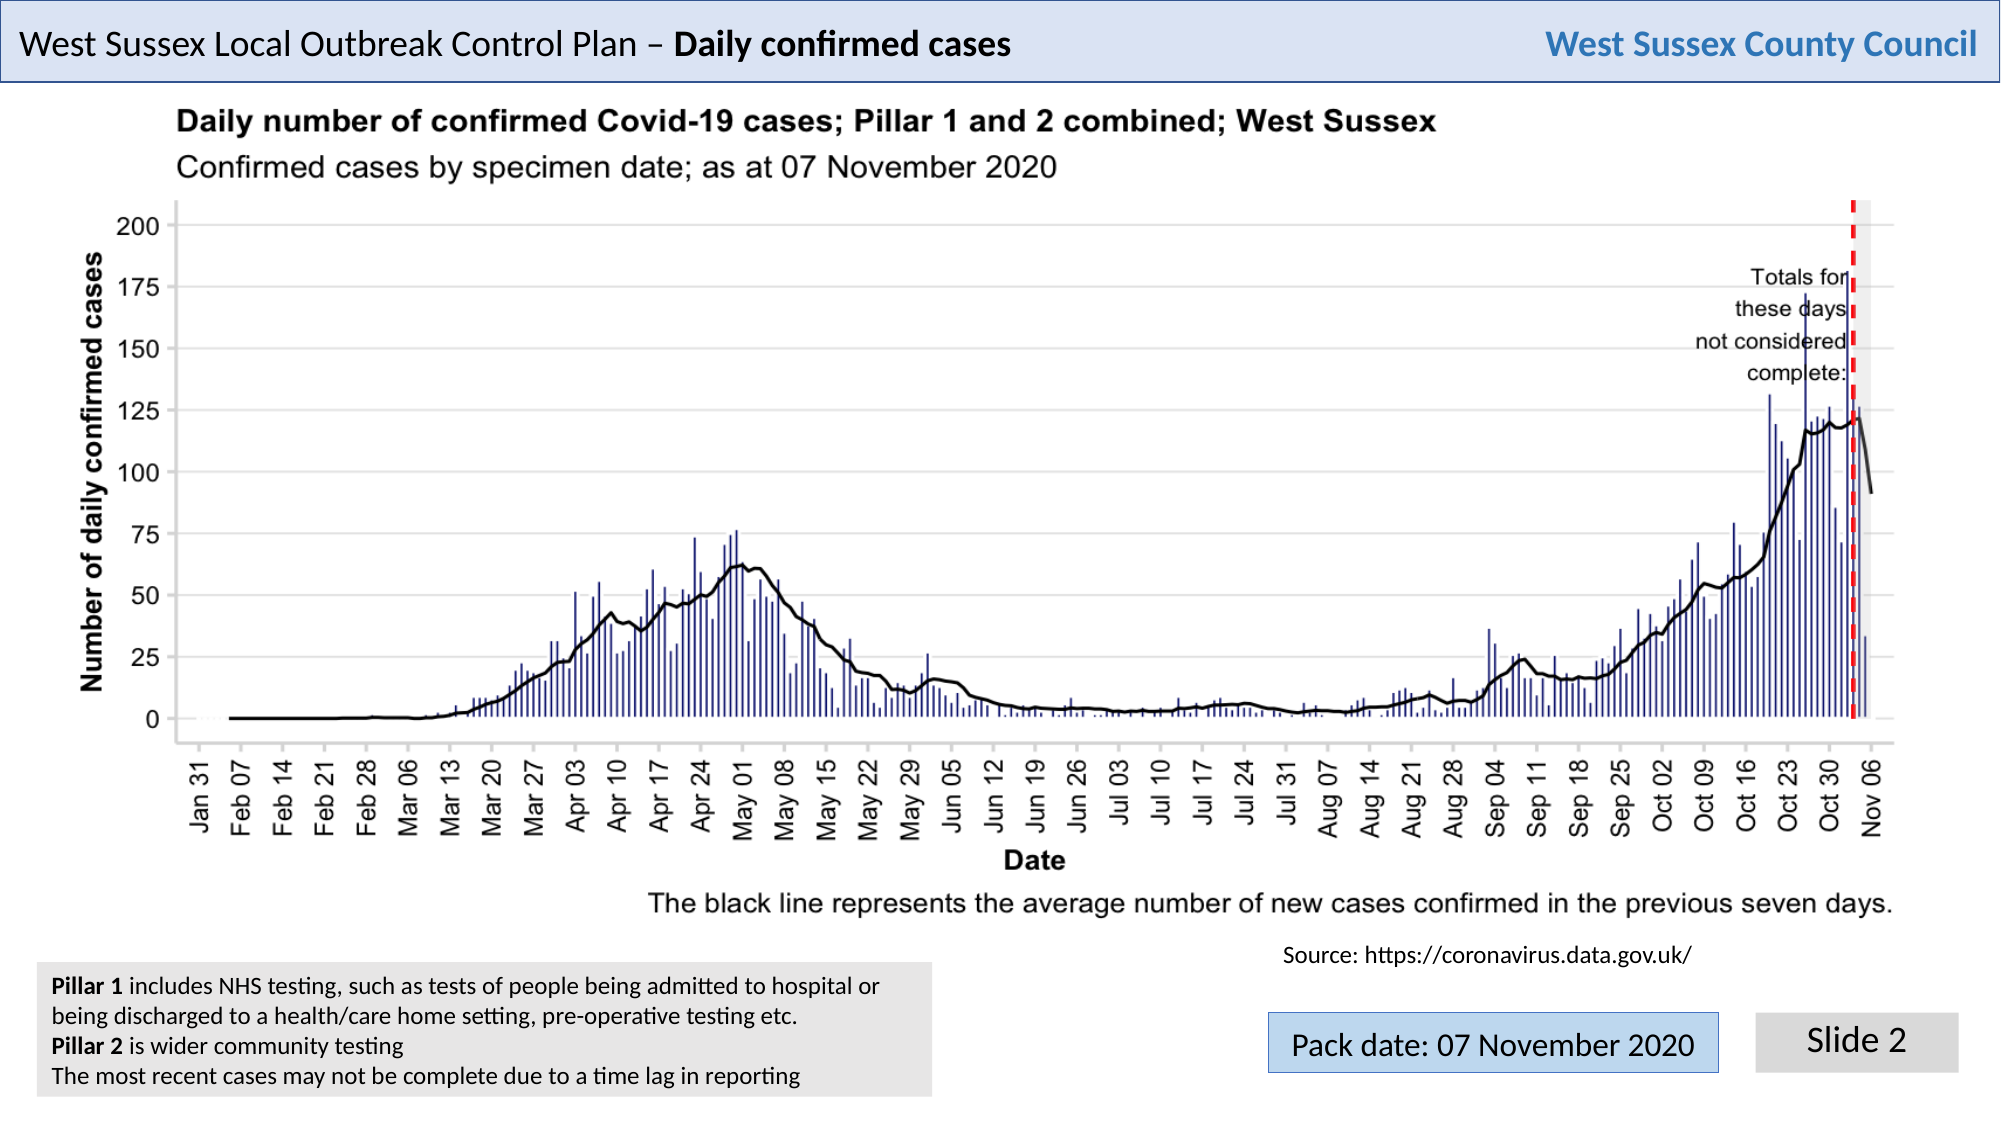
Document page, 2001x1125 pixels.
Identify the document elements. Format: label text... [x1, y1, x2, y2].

list Source: https://coronavirus.data.gov.uk/ [1268, 935, 1912, 995]
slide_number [1268, 1012, 1719, 1073]
list Slide 2 [1755, 1012, 1959, 1073]
picture [63, 91, 1912, 935]
